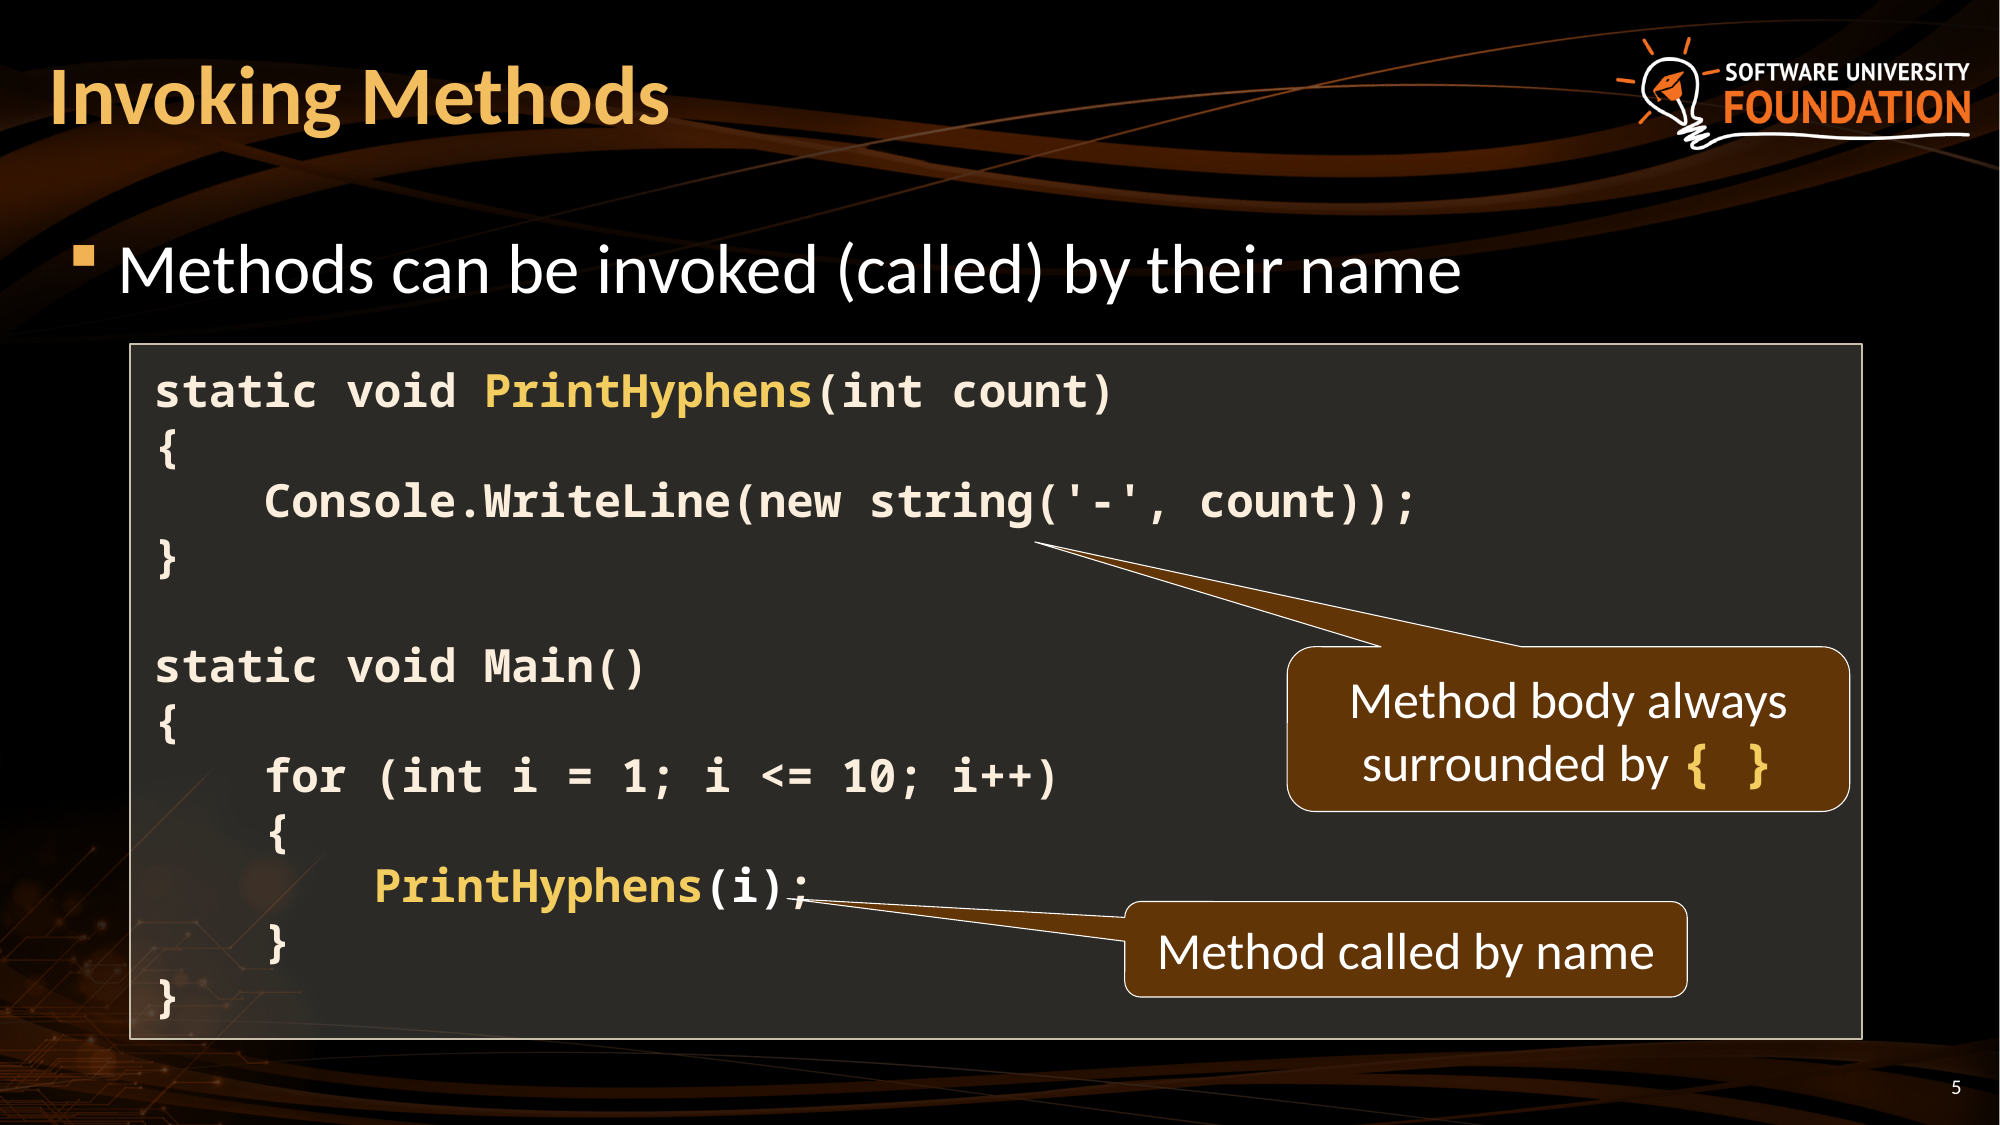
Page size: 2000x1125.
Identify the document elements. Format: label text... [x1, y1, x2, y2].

slide_number 5 [1897, 1070, 1968, 1103]
text_box static void PrintHyphens(int count) { Console.WriteLine(new string('-', count)); } static void Main() { for (int i = 1; i <= 10; i++) { PrintHyphens(i); } } [130, 343, 1863, 1039]
list Methods can be invoked (called) by their name [49, 212, 1925, 1071]
text_box Method body always surrounded by { } [1034, 541, 1850, 812]
title Invoking Methods [30, 6, 1602, 189]
text_box Method called by name [787, 898, 1688, 998]
picture [0, 0, 2000, 1125]
